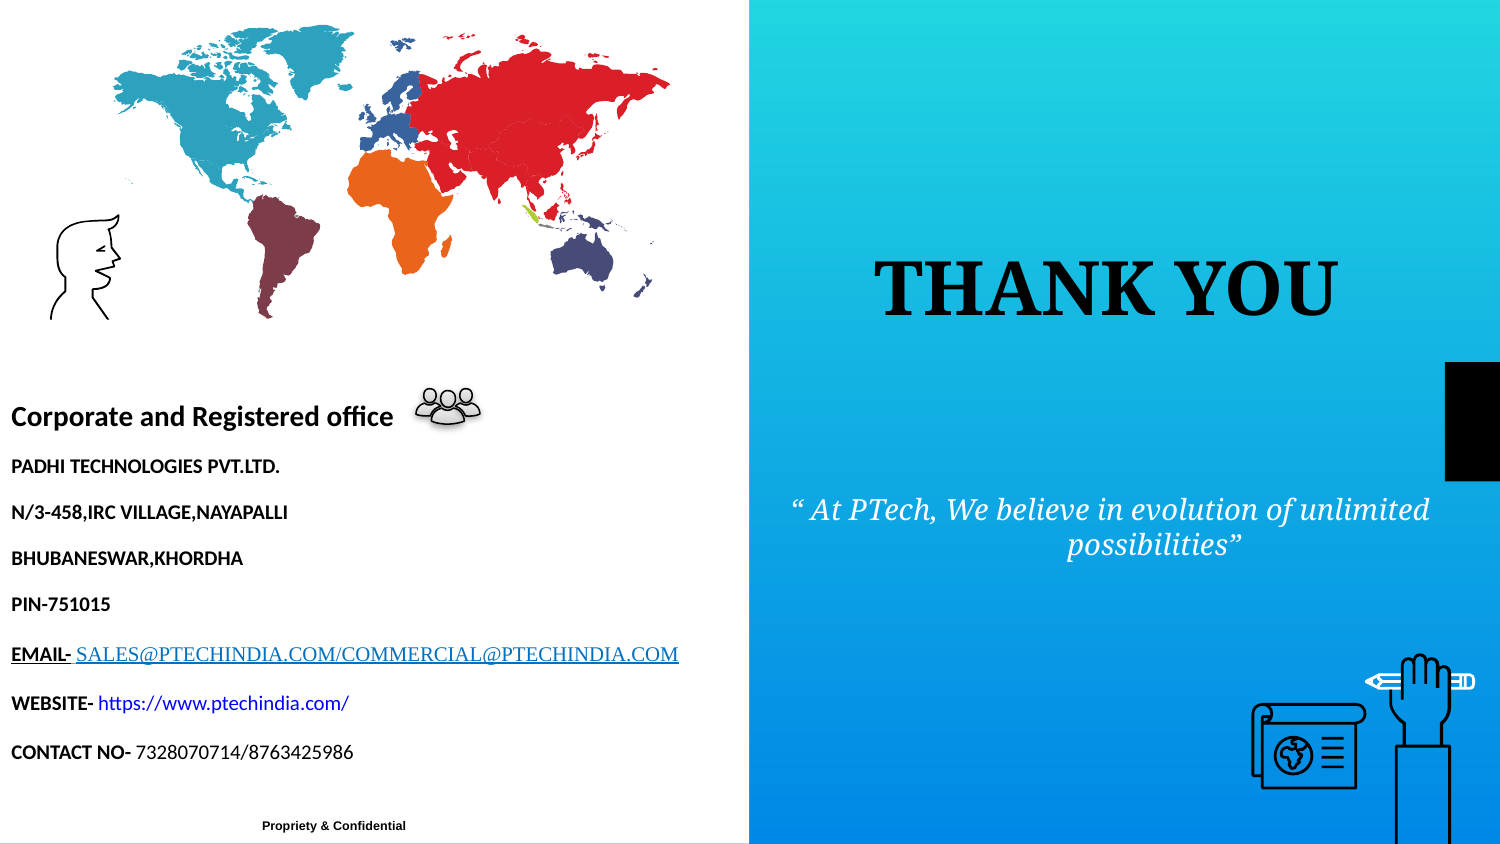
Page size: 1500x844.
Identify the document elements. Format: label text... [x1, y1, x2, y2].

list Corporate and Registered office PADHI TECHNOLOGIES PVT.LTD. N/3-458,IRC VILLAGE,NAYAPALLI BHUBANESWAR,KHORDHA PIN-751015 EMAIL- SALES@PTECHINDIA.COM/COMMERCIAL@PTECHINDIA.COM WEBSITE- https://www.ptechindia.com/ CONTACT NO- 7328070714/8763425986 [0, 376, 795, 782]
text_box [49, 199, 107, 320]
subtitle THANK YOU [859, 225, 1500, 407]
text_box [1251, 653, 1476, 844]
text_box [415, 388, 481, 425]
text_box Propriety & Confidential [247, 810, 585, 844]
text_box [112, 24, 671, 319]
text_box “ At PTech, We believe in evolution of unlimited possibilities” [774, 484, 1475, 602]
